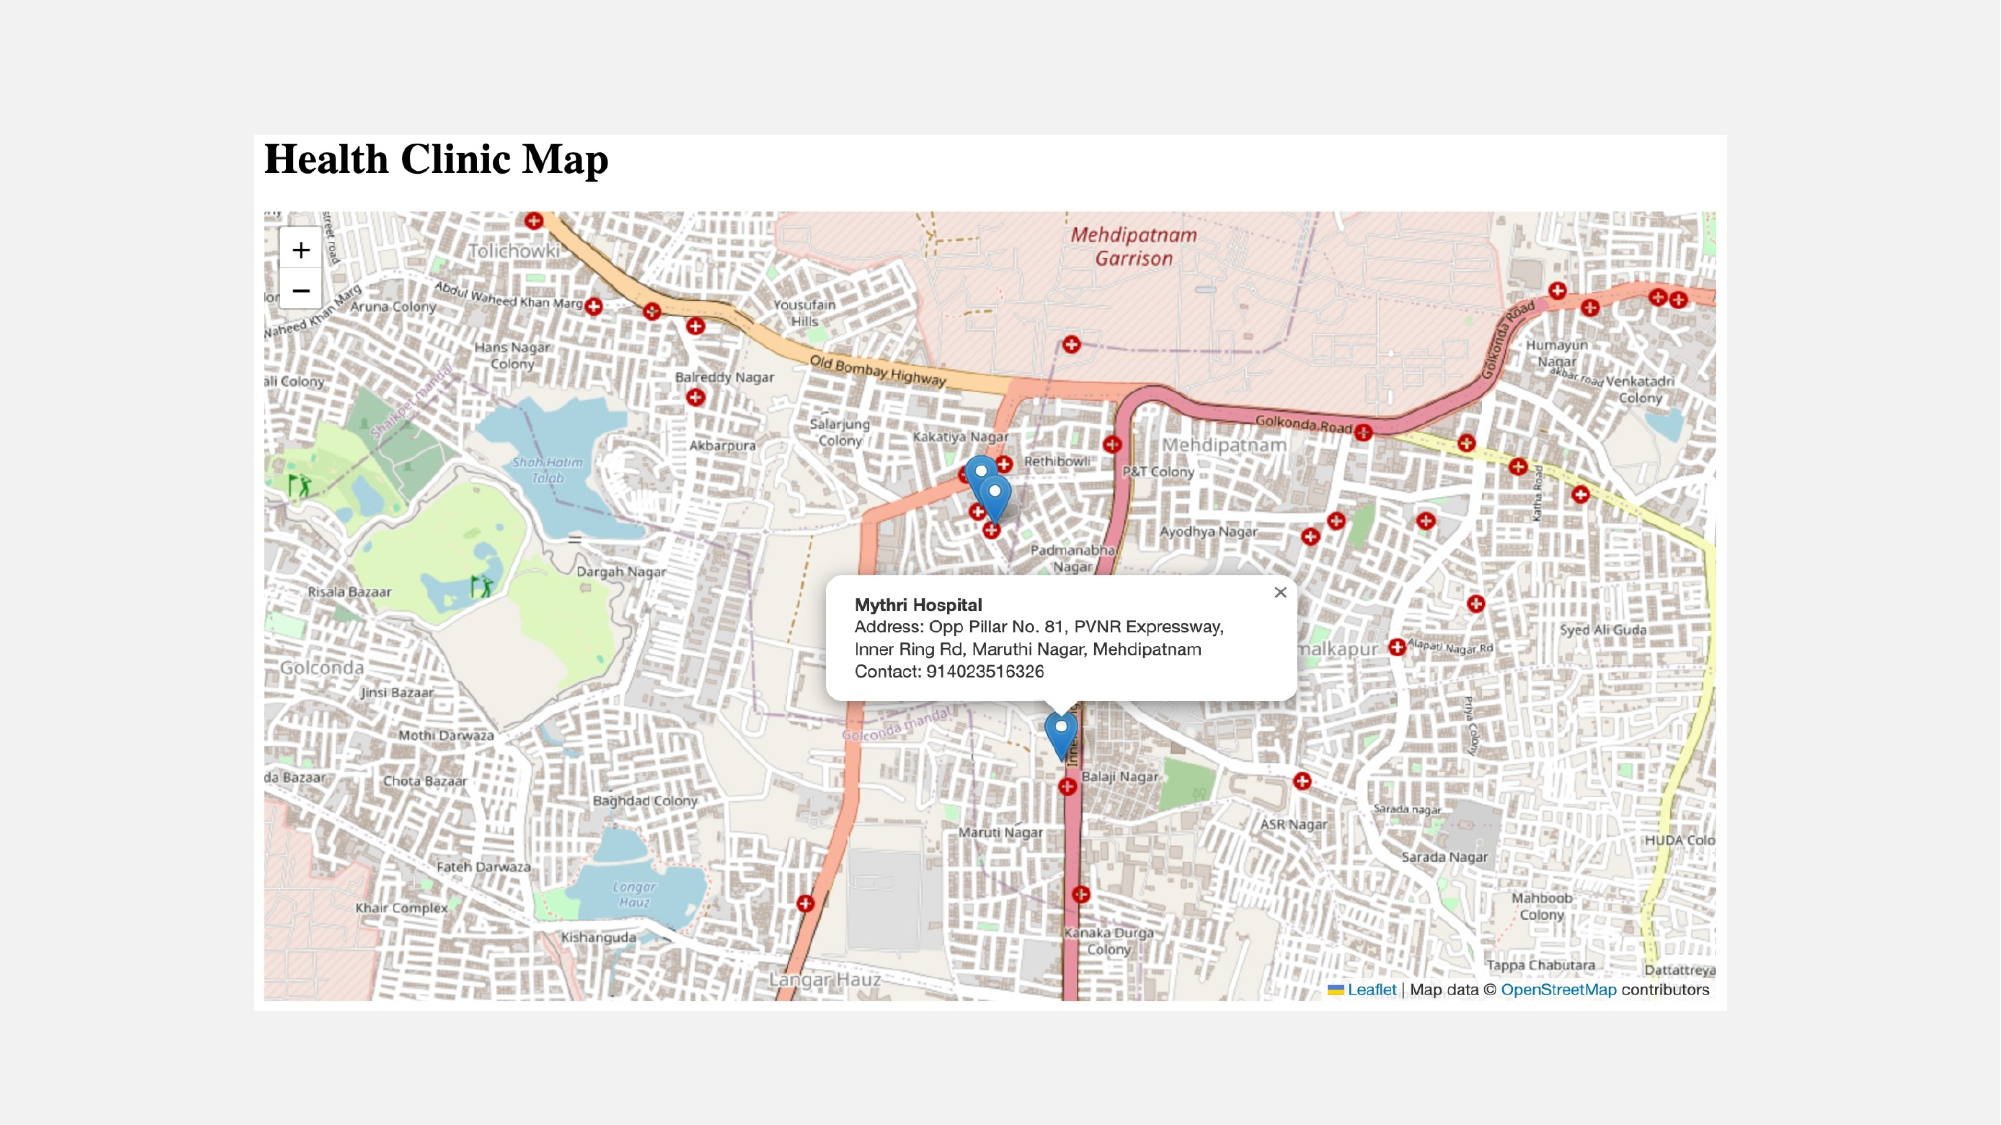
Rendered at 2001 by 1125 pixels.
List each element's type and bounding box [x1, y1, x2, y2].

list [254, 135, 1727, 1011]
